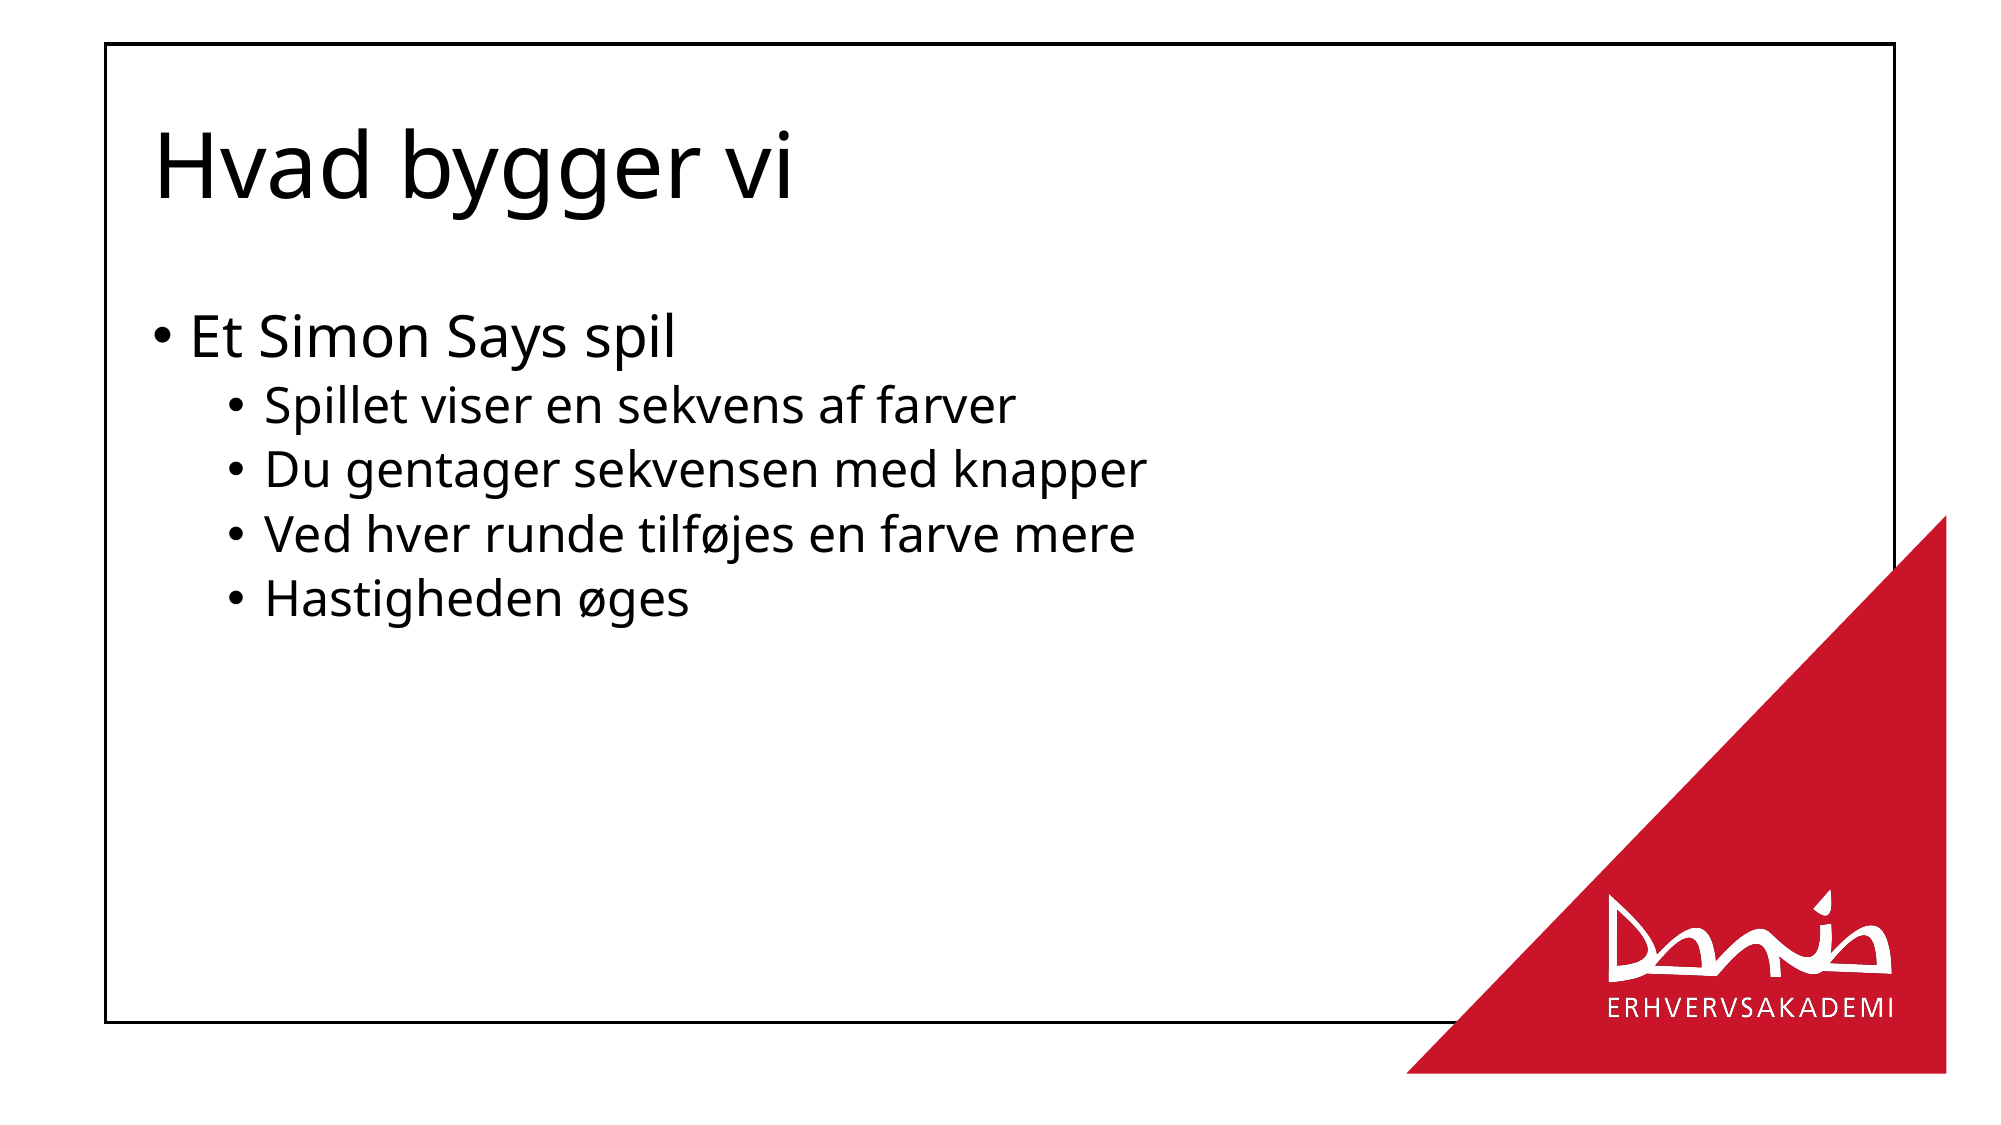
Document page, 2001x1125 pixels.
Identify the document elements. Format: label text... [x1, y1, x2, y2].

picture [1596, 876, 1901, 1032]
title Hvad bygger vi [137, 59, 1863, 278]
list Et Simon Says spil Spillet viser en sekvens af farver Du gentager sekvensen med knapper Ved hver runde tilføjes en farve mere Hastigheden øges [137, 299, 1863, 1014]
